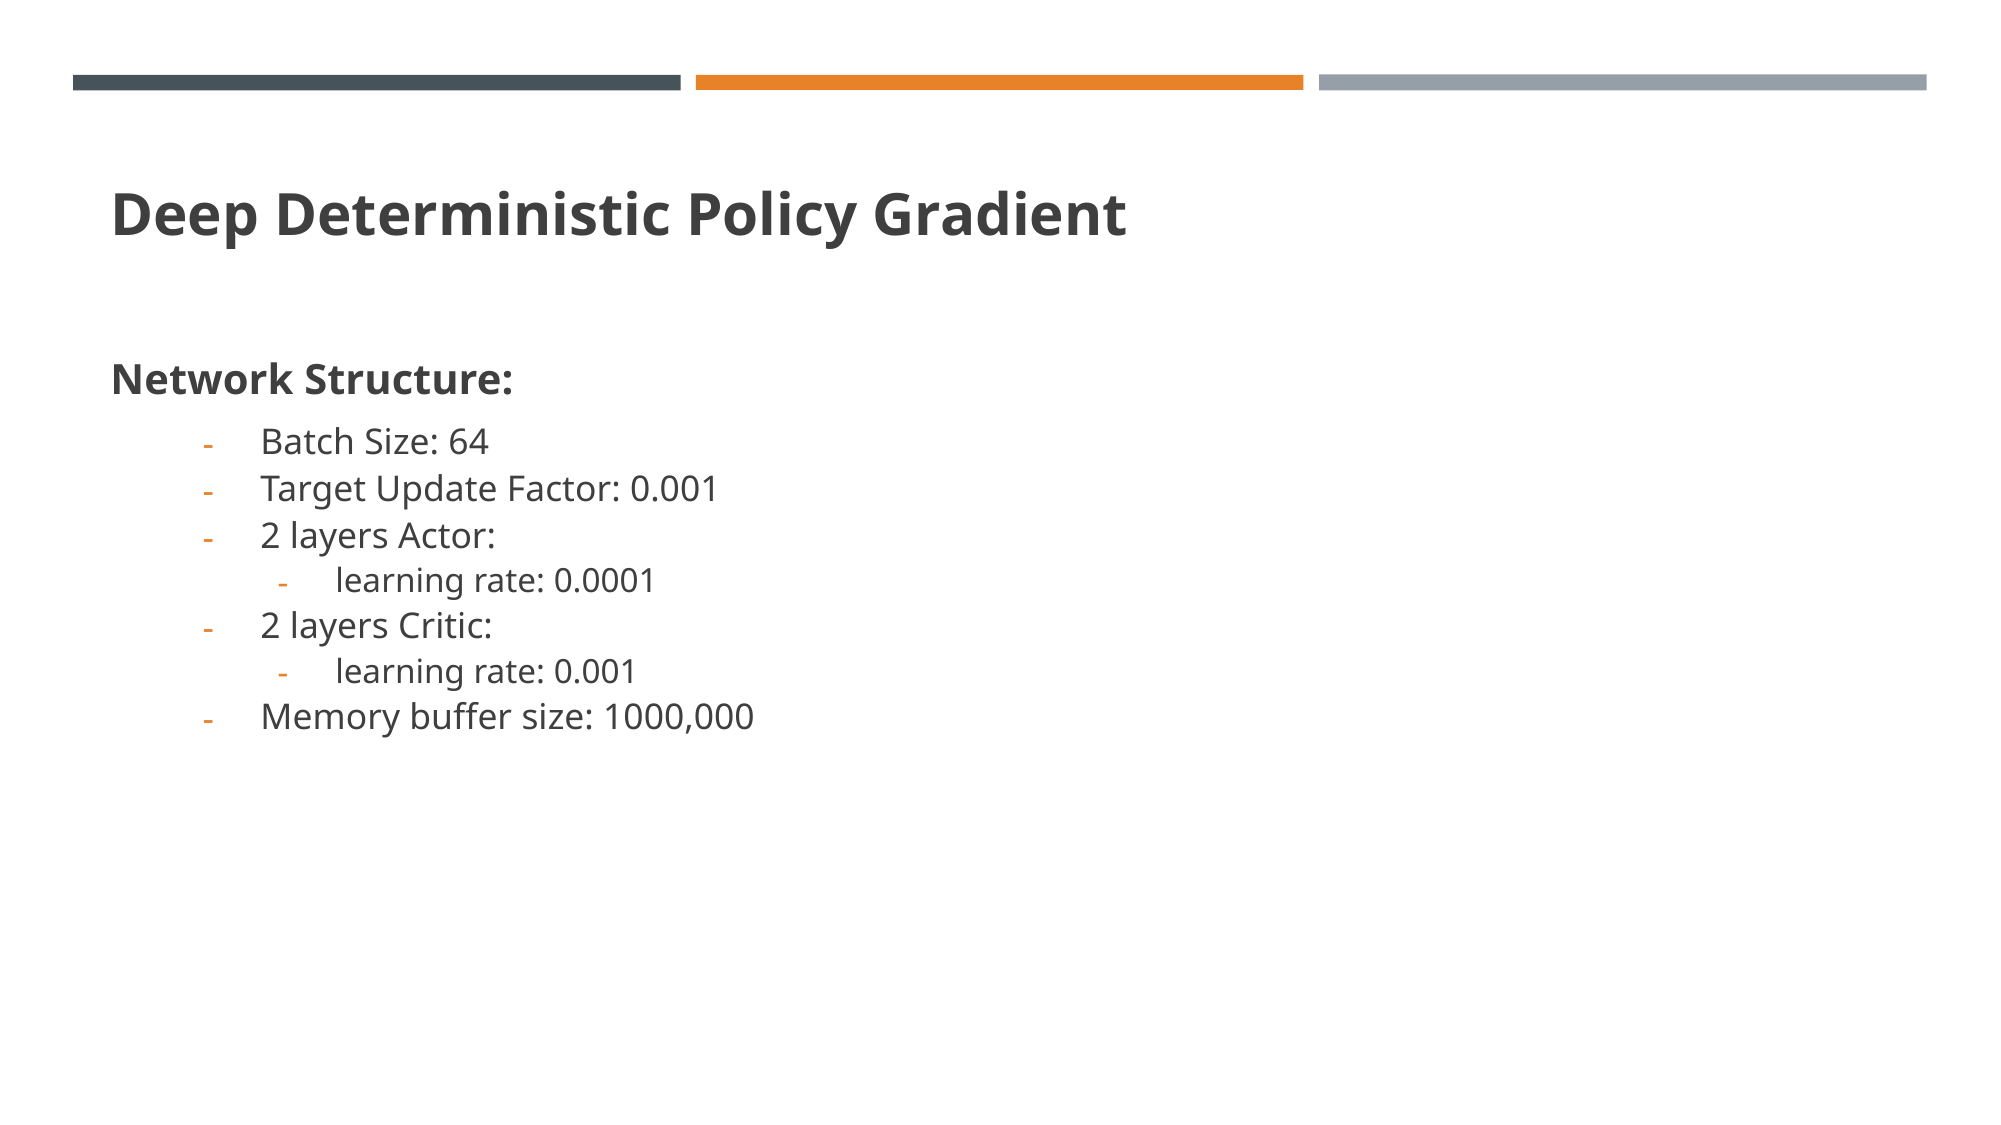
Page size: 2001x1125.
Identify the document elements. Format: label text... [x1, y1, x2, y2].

list Network Structure: Batch Size: 64 Target Update Factor: 0.001 2 layers Actor: learning rate: 0.0001 2 layers Critic: learning rate: 0.001 Memory buffer size: 1000,000 [95, 339, 1905, 981]
title Deep Deterministic Policy Gradient [95, 115, 1905, 311]
